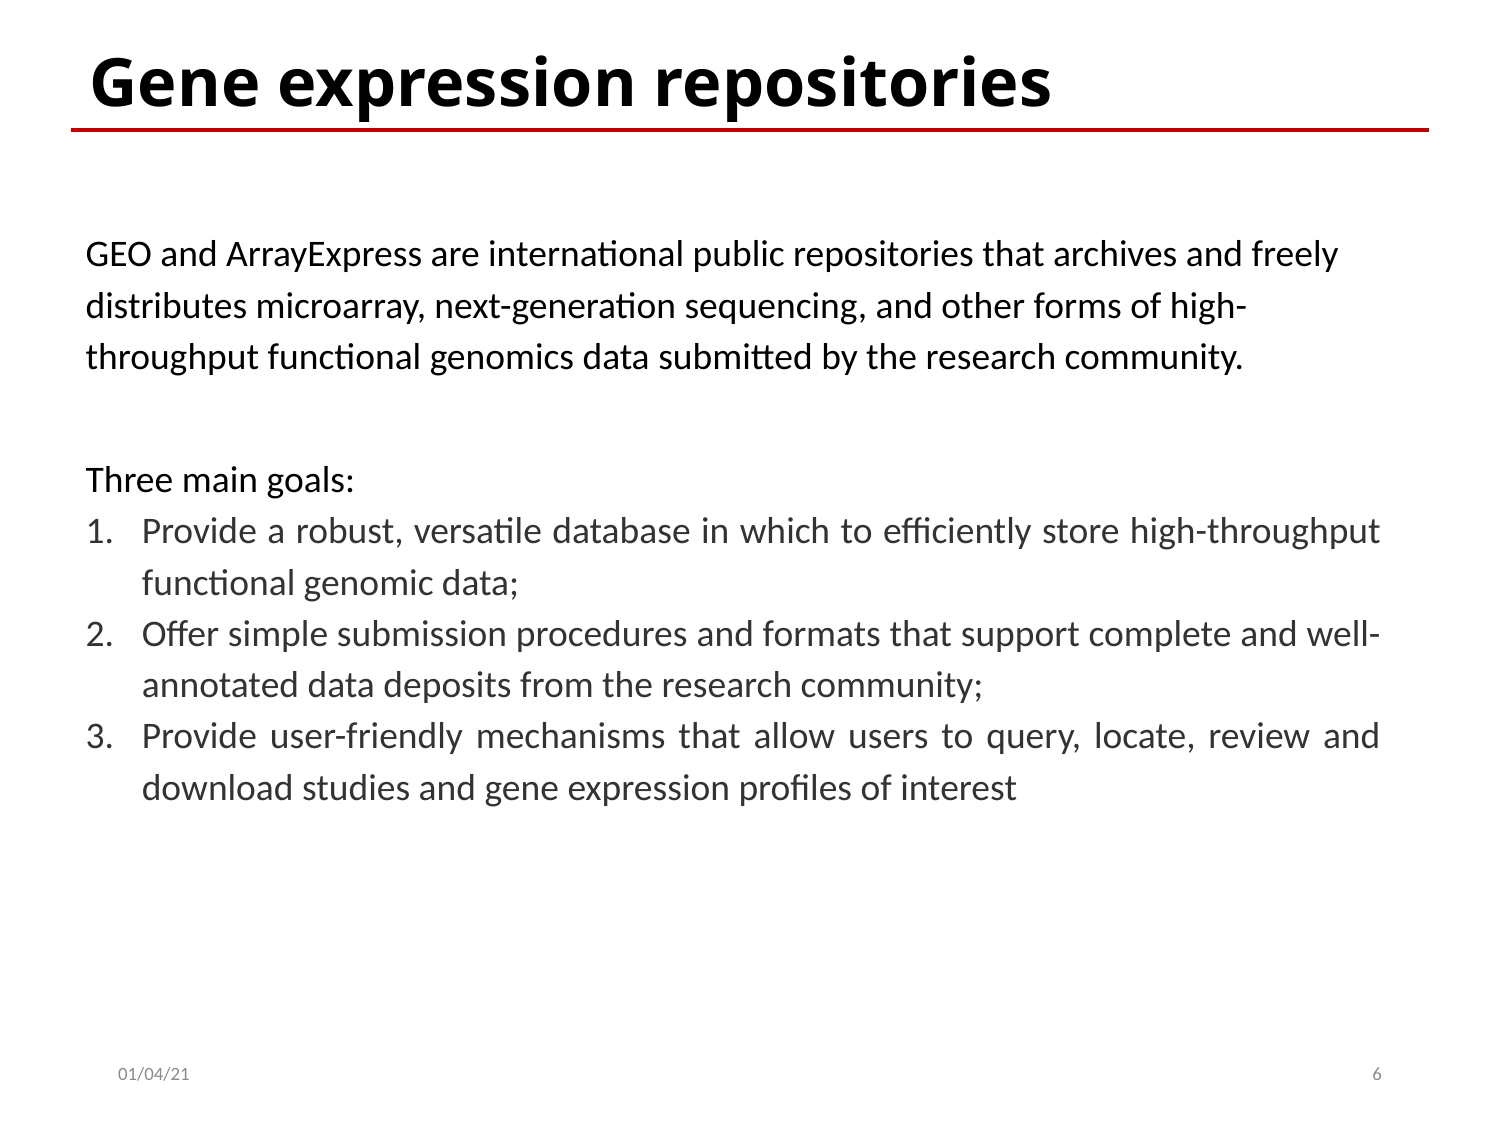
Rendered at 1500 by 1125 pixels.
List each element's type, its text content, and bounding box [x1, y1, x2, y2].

text_box GEO and ArrayExpress are international public repositories that archives and freely distributes microarray, next-generation sequencing, and other forms of high-throughput functional genomics data submitted by the research community. [70, 215, 1430, 385]
text_box Gene expression repositories [74, 32, 1425, 126]
slide_number 6 [1059, 1042, 1397, 1103]
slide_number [103, 1042, 441, 1103]
text_box Three main goals: Provide a robust, versatile database in which to efficiently store high-throughput functional genomic data; Offer simple submission procedures and formats that support complete and well-annotated data deposits from the research community; Provide user-friendly mechanisms that allow users to query, locate, review and download studies and gene expression profiles of interest [70, 441, 1397, 816]
